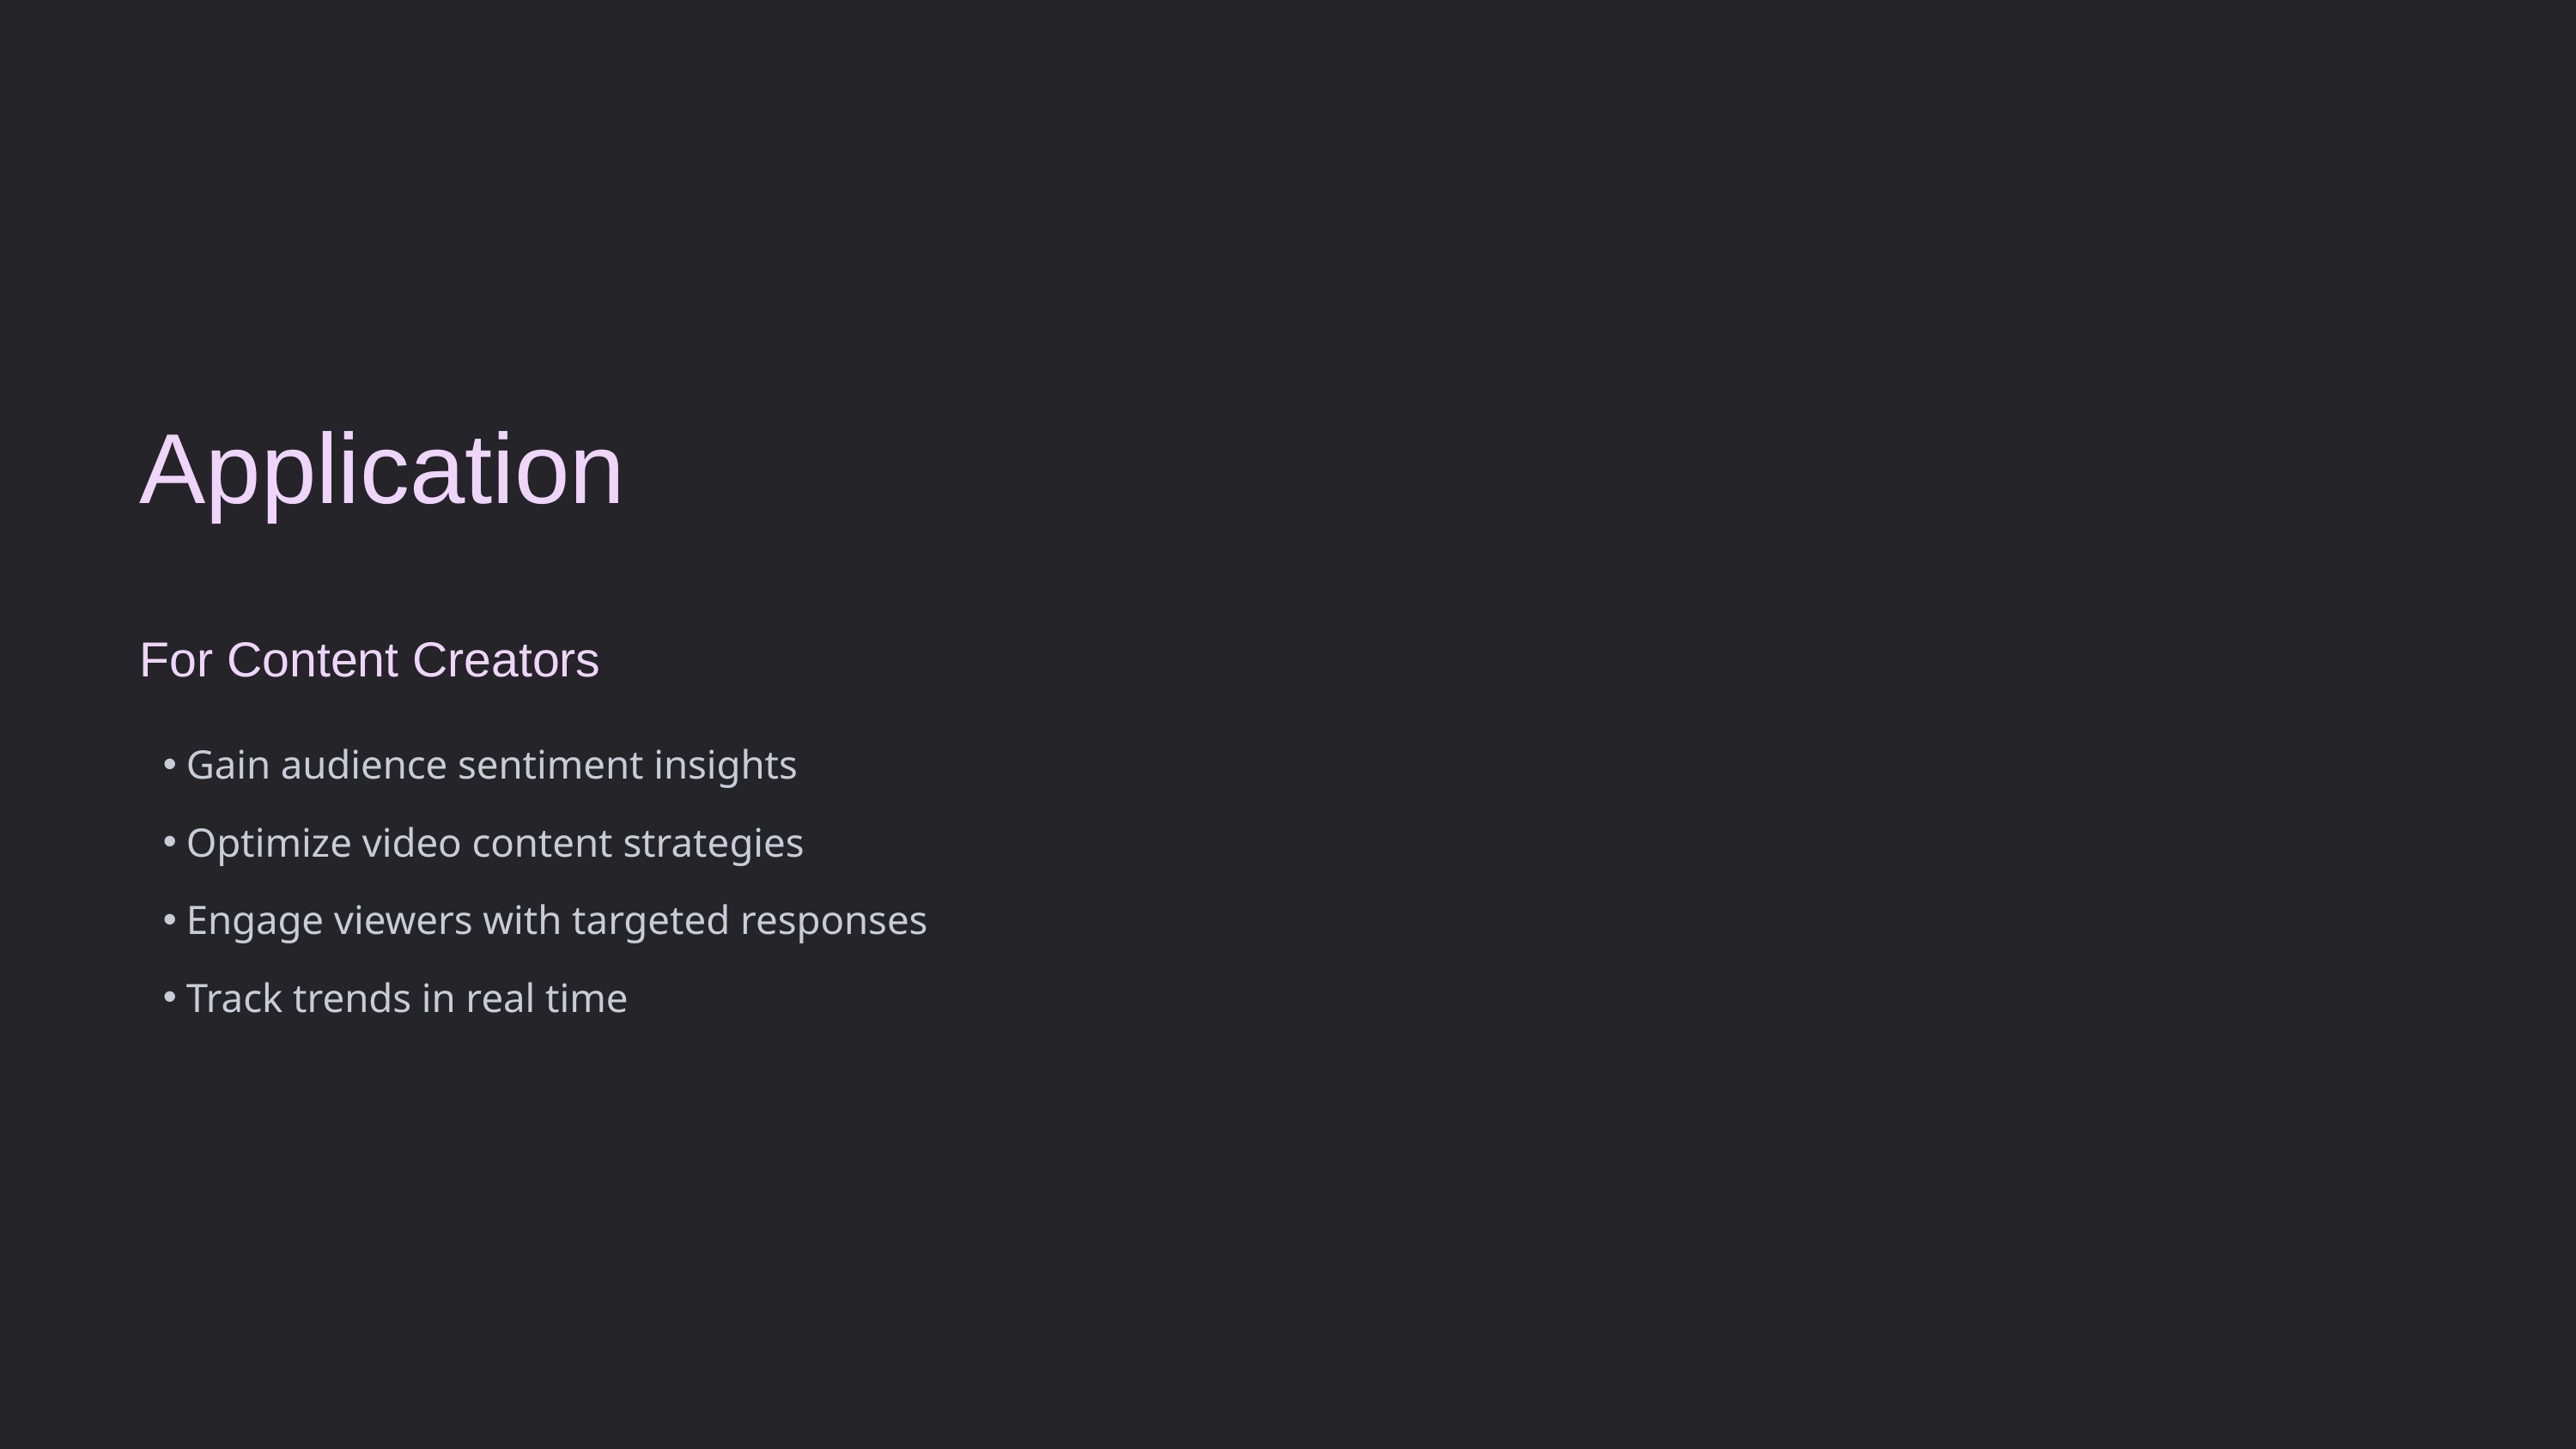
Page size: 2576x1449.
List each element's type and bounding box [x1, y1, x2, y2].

text_box [139, 809, 1240, 875]
text_box [139, 404, 1139, 530]
text_box [139, 731, 1240, 797]
text_box [139, 887, 1240, 952]
text_box [0, 0, 2576, 1449]
text_box [139, 629, 640, 693]
text_box [139, 965, 1240, 1030]
